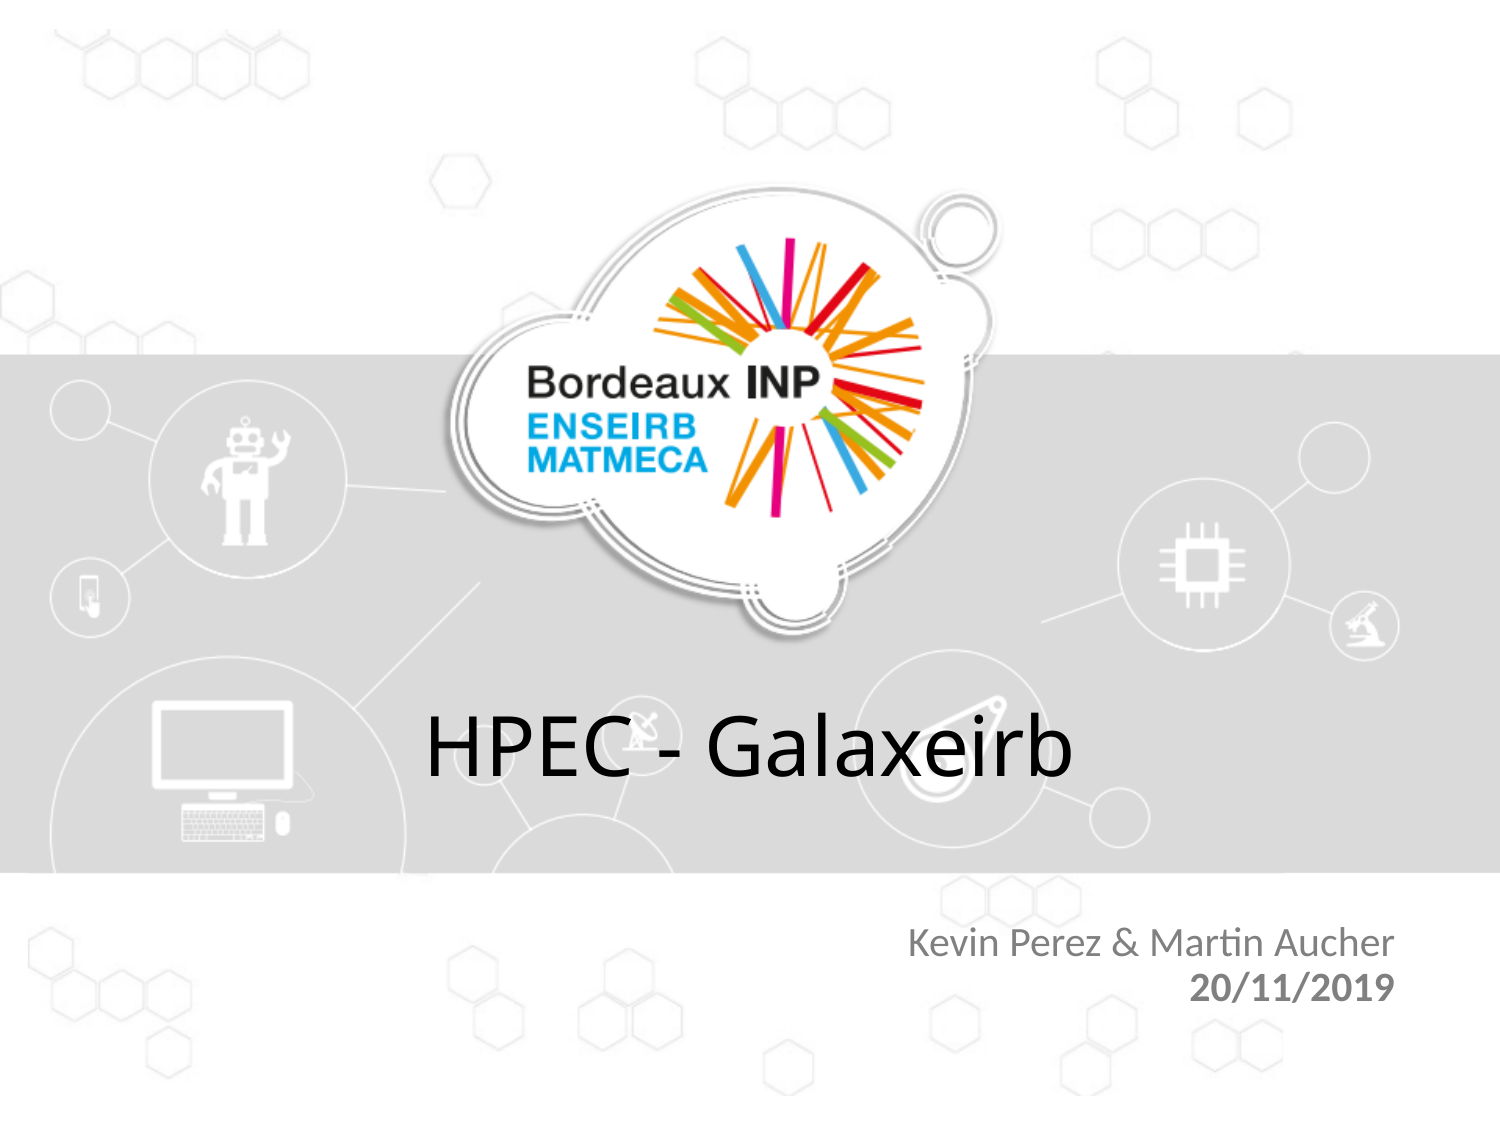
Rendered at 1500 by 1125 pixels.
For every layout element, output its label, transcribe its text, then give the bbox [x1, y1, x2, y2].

text_box Kevin Perez & Martin Aucher 20/11/2019 [809, 913, 1411, 1125]
text_box HPEC - Galaxeirb [0, 692, 1500, 793]
